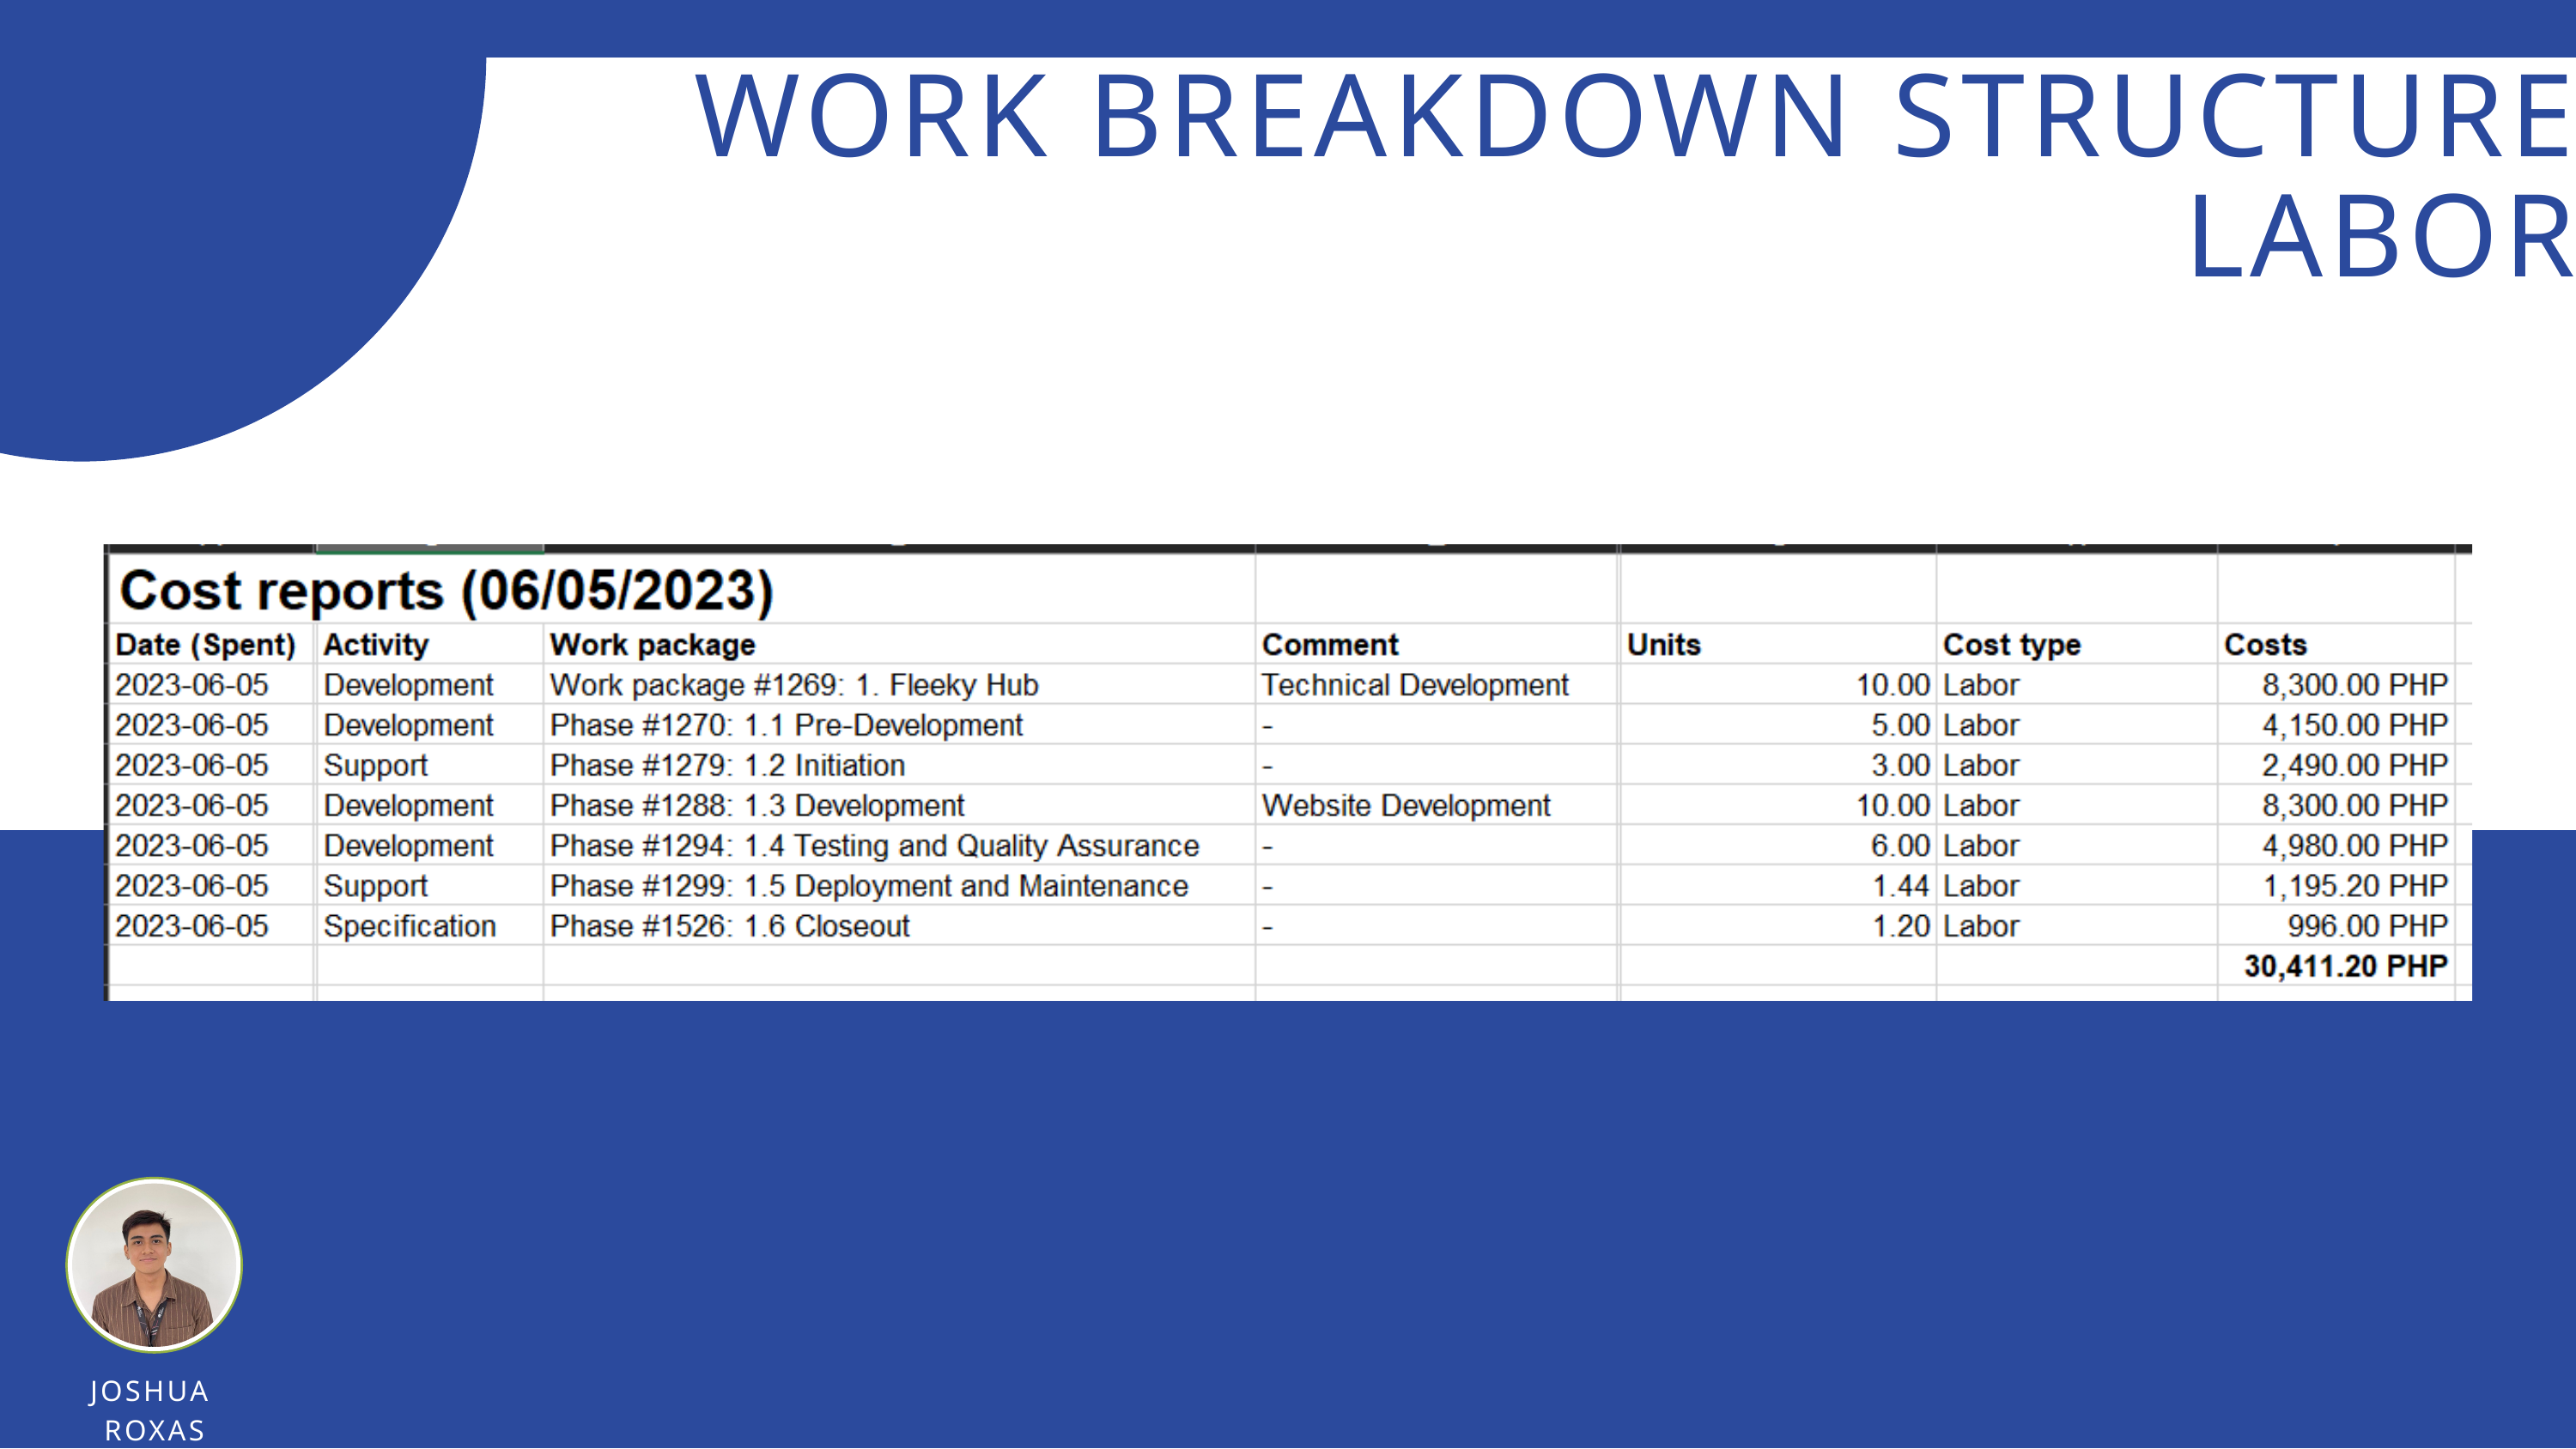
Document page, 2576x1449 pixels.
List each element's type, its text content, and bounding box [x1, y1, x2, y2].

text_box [0, 829, 2576, 1449]
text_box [0, 0, 489, 462]
text_box [103, 544, 2473, 827]
text_box WORK BREAKDOWN STRUCTURE LABOR [492, 67, 2576, 300]
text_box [470, 0, 2576, 58]
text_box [65, 1176, 243, 1354]
